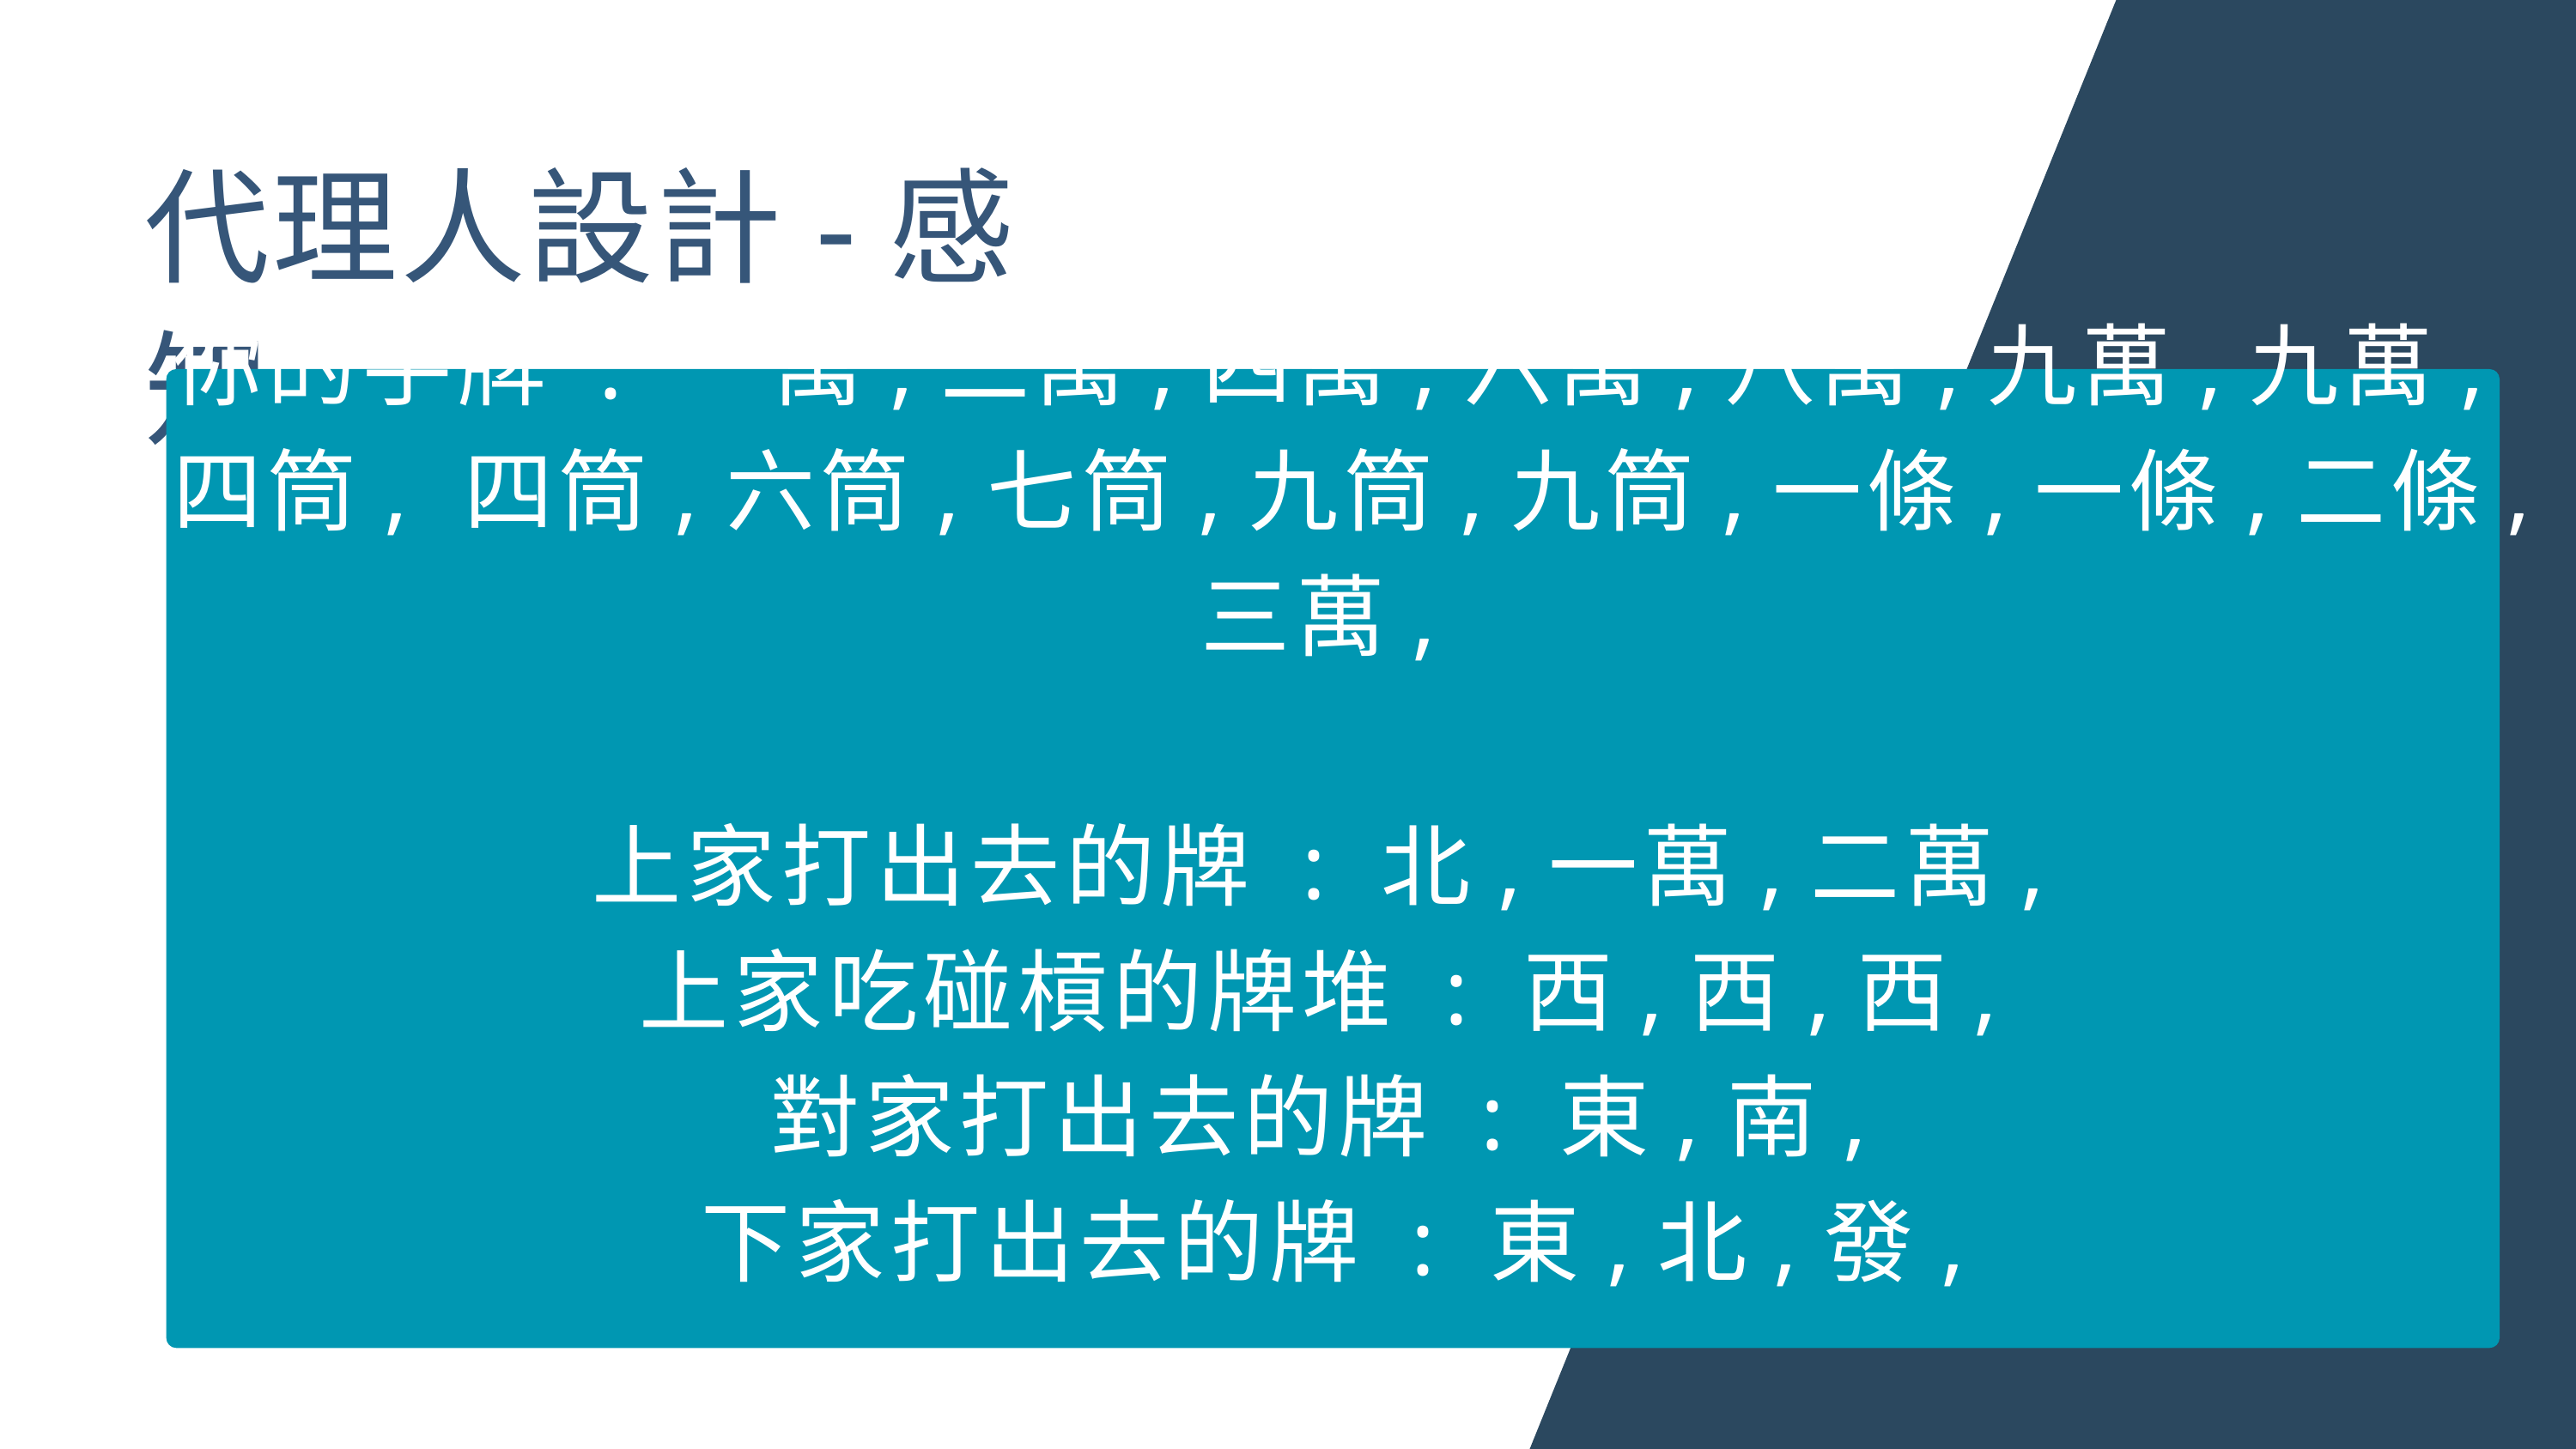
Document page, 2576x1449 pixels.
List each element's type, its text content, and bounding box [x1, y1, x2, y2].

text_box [1420, 0, 2576, 1449]
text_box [166, 368, 2500, 1349]
text_box 代理人設計-感知 [144, 135, 1133, 461]
